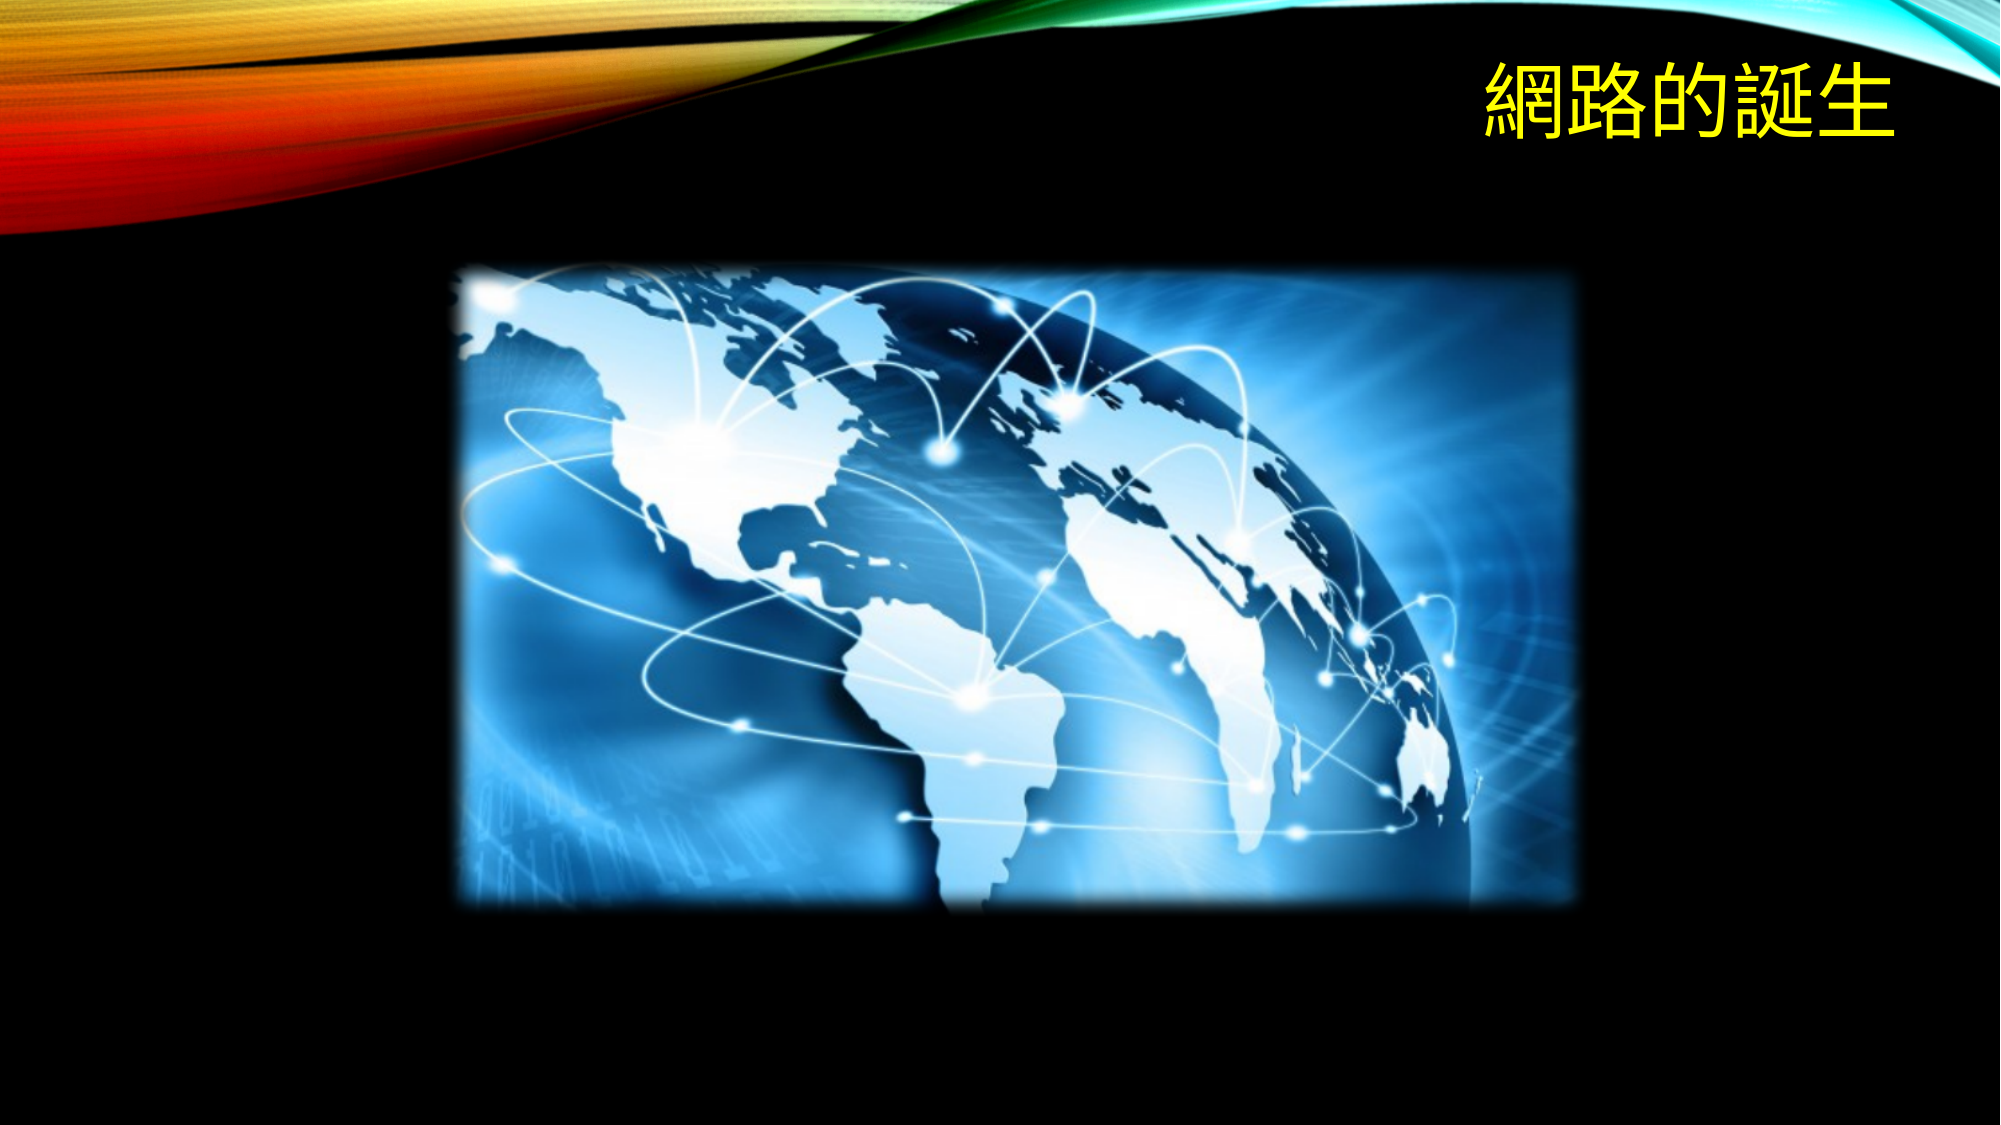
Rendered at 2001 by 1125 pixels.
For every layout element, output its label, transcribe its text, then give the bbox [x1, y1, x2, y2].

title 網路的誕生 [1467, 0, 1914, 213]
picture [0, 0, 2000, 237]
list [444, 256, 1591, 920]
